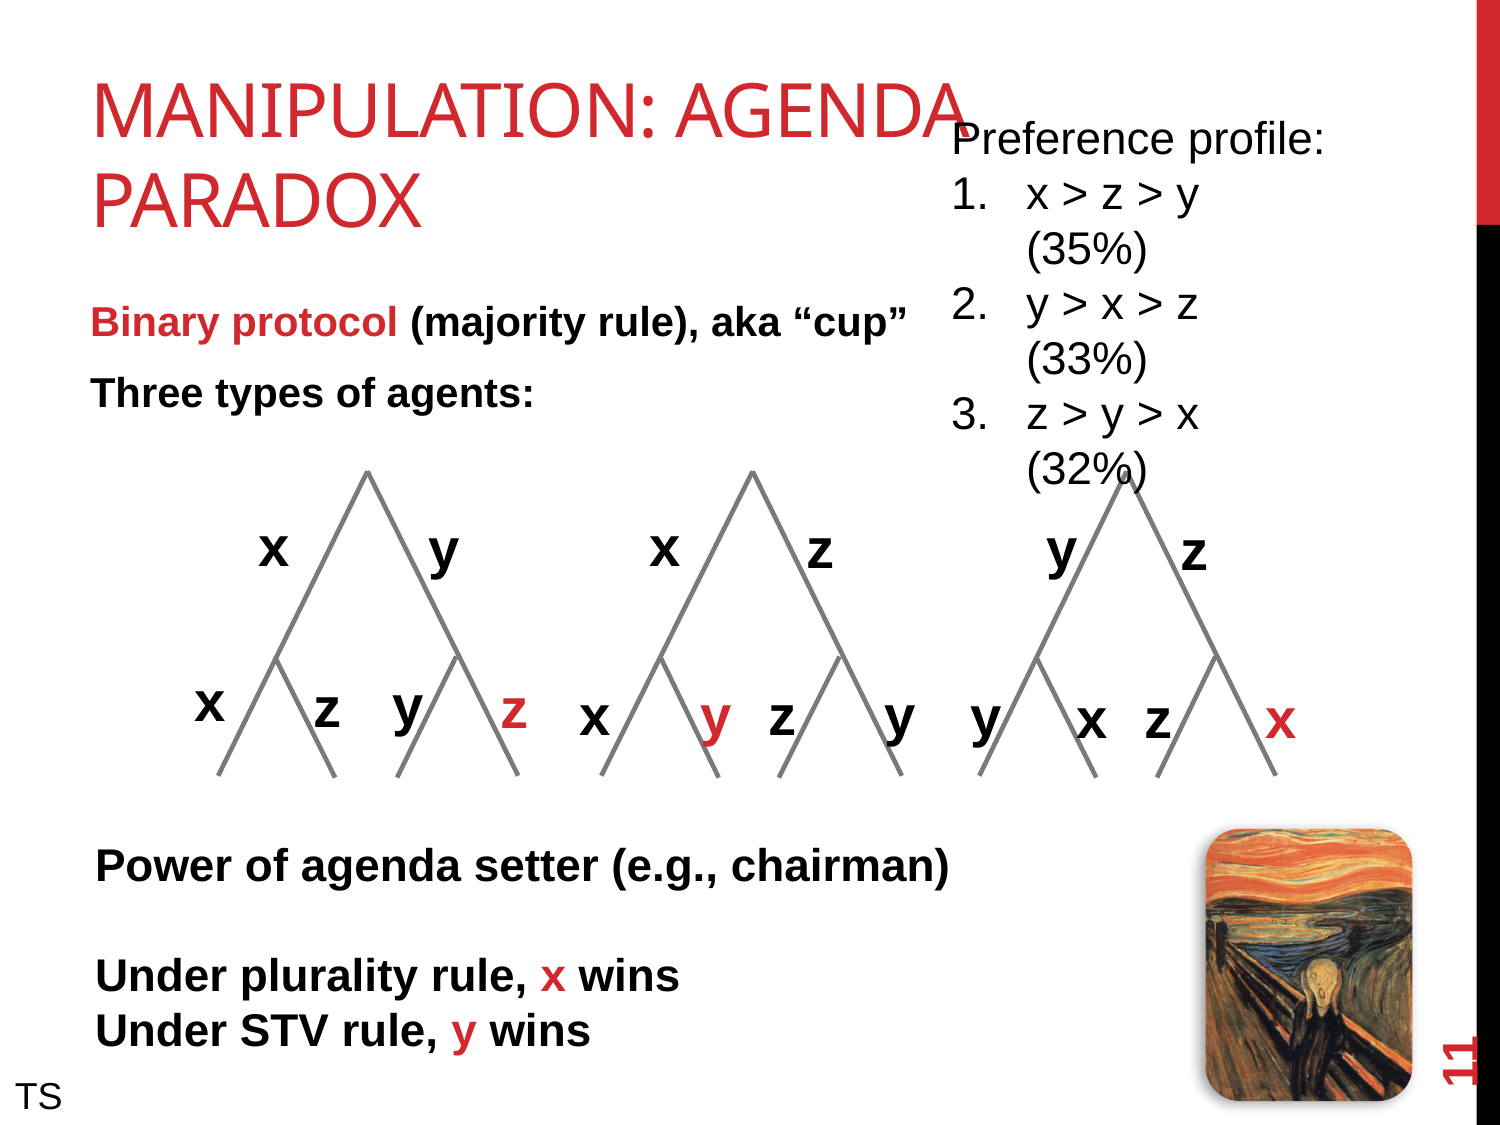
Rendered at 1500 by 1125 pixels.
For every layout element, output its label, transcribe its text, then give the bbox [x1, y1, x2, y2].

slide_number 11 [1427, 887, 1488, 1104]
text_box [193, 470, 530, 779]
text_box TS [0, 1064, 84, 1125]
text_box Preference profile: x > z > y (35%) y > x > z (33%) z > y > x (32%) [936, 101, 1437, 501]
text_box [970, 470, 1298, 779]
picture [1205, 828, 1413, 1102]
title Manipulation: Agenda paradox [75, 25, 1025, 250]
list Binary protocol (majority rule), aka “cup” Three types of agents: [75, 287, 1325, 1005]
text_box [579, 470, 916, 779]
text_box Power of agenda setter (e.g., chairman) Under plurality rule, x wins Under STV rule, y wins [80, 828, 966, 1064]
